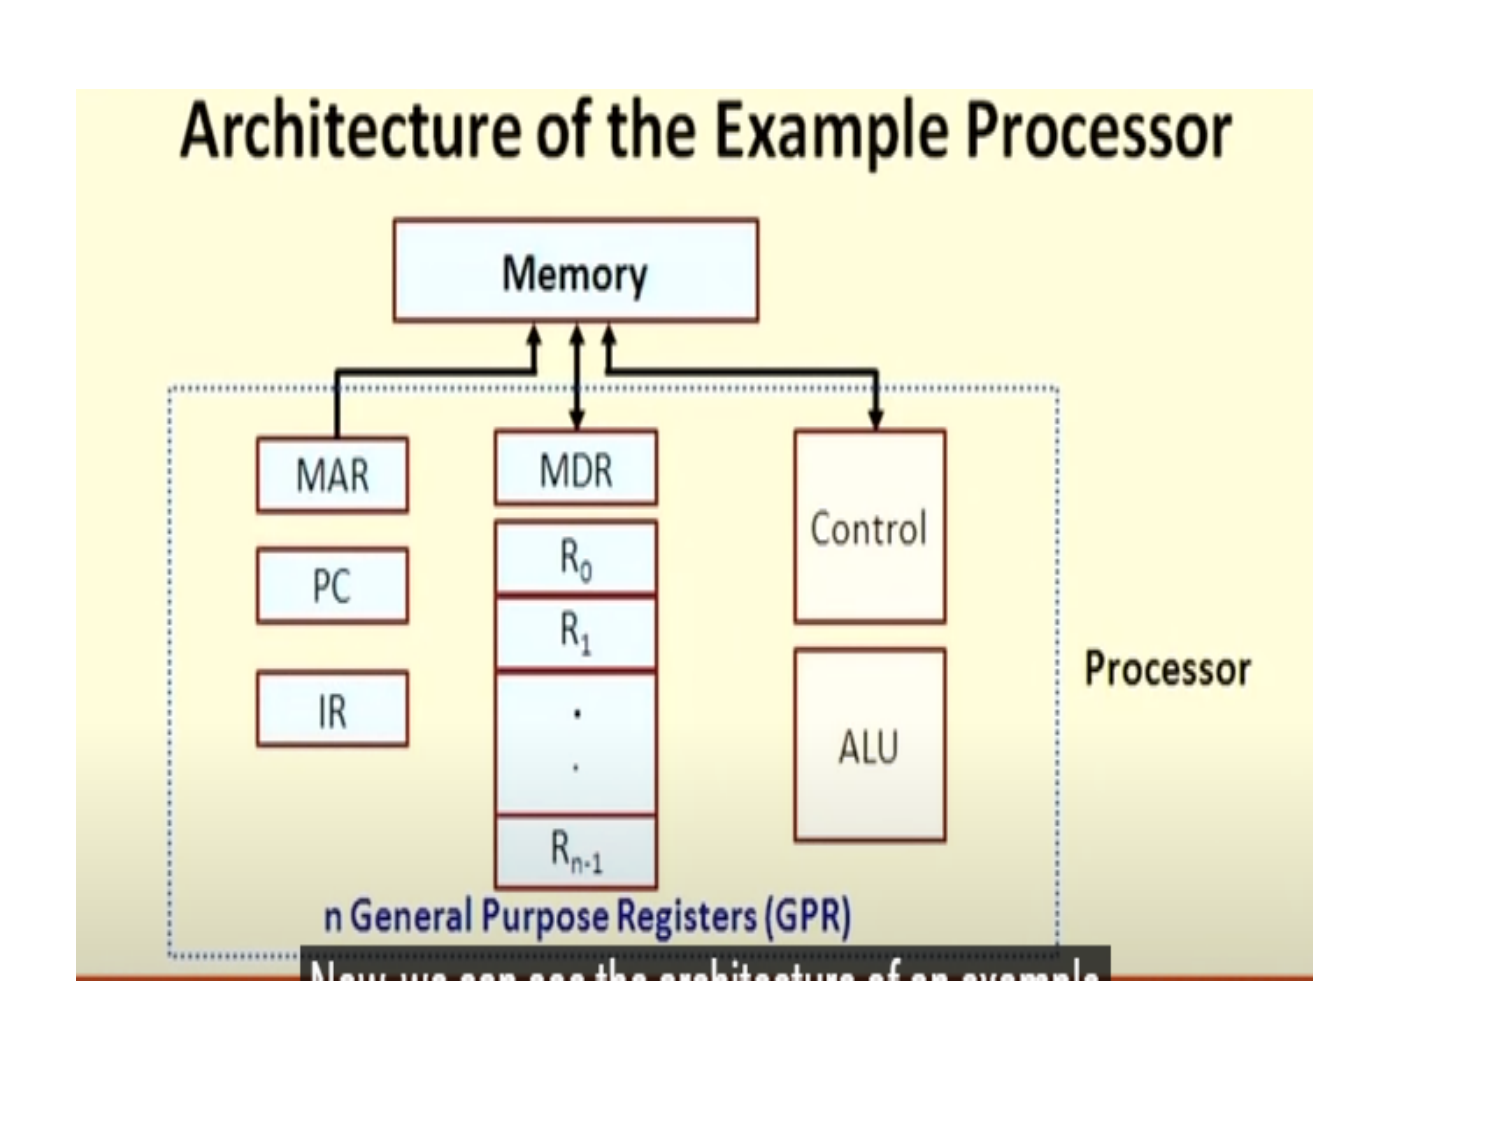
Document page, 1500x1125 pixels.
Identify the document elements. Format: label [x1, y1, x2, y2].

picture [76, 89, 1313, 981]
